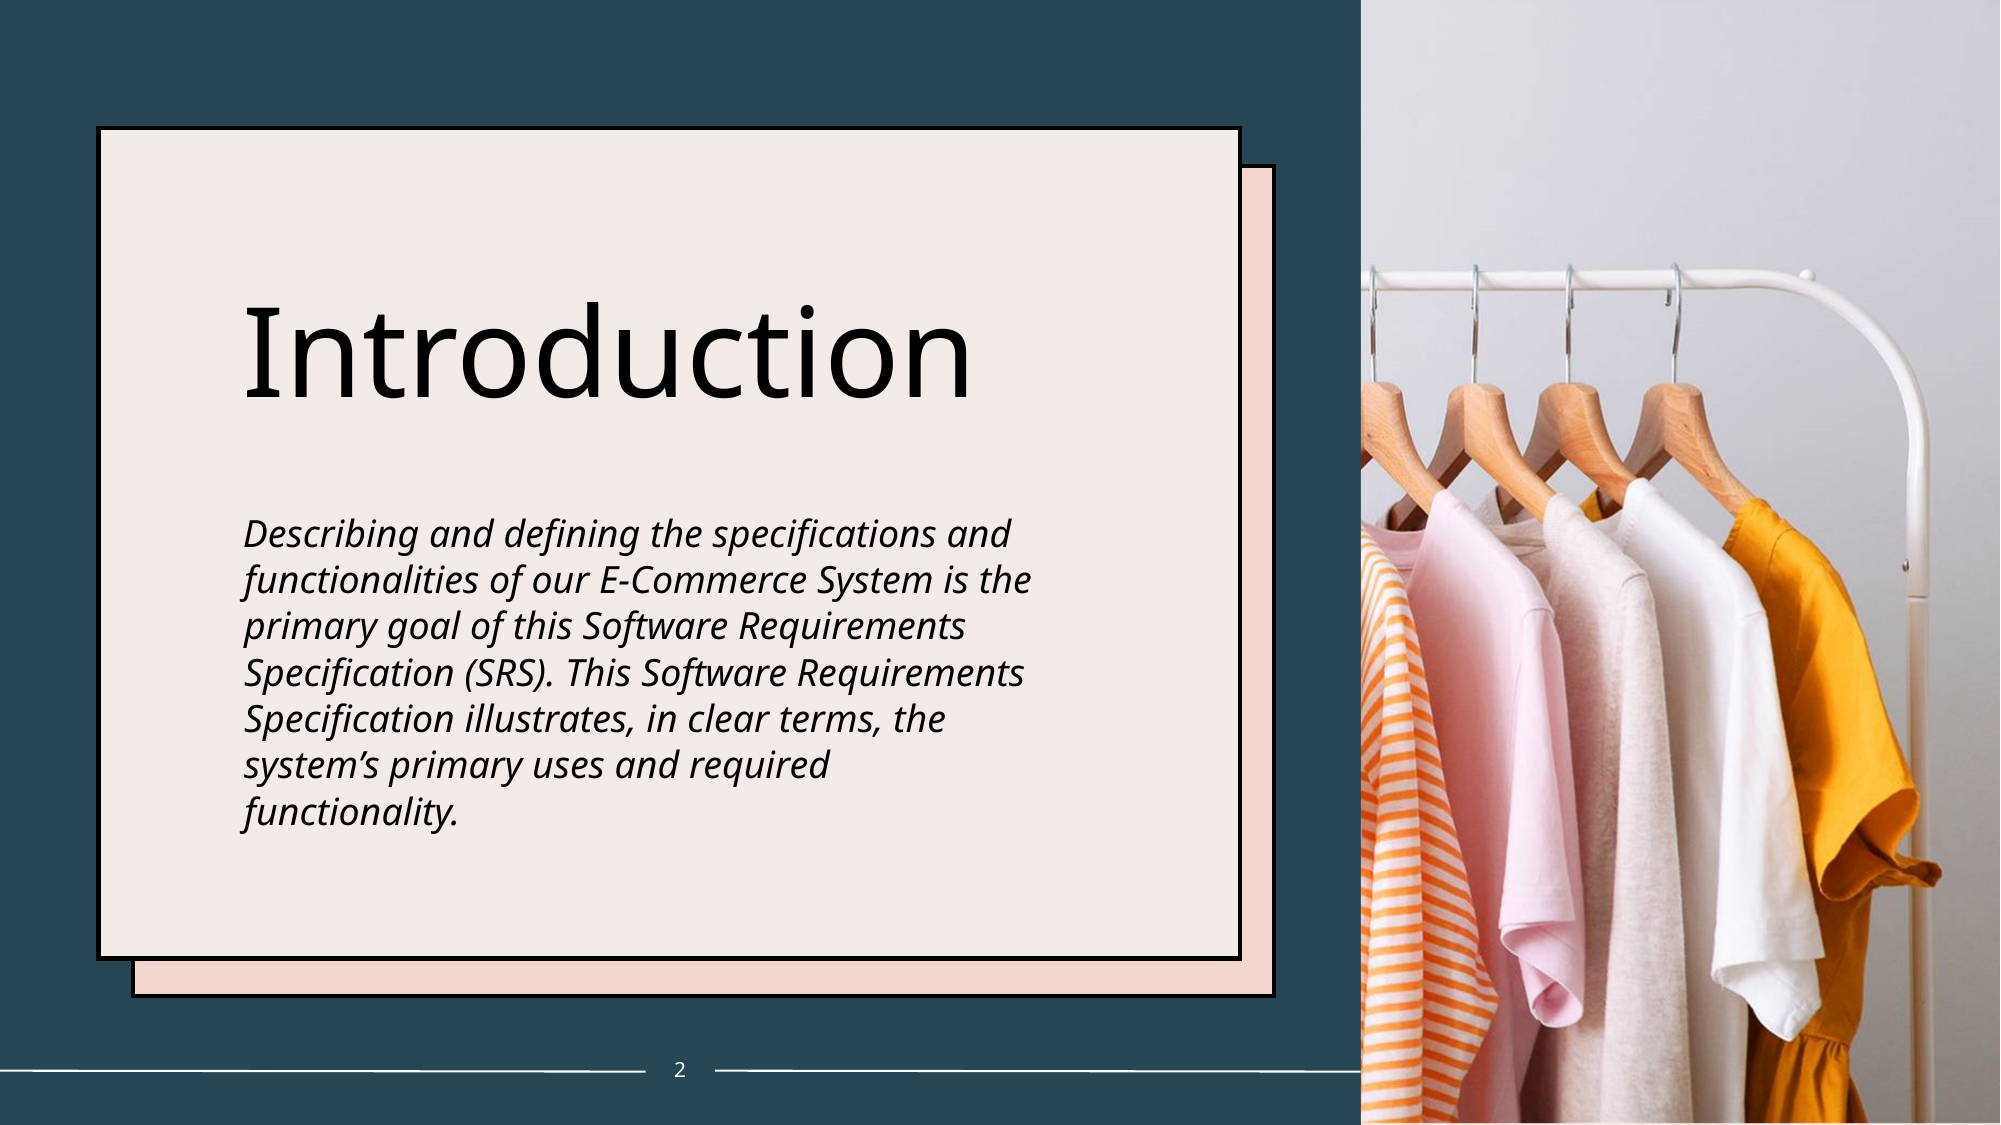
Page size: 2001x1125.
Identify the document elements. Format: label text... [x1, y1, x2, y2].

picture [1360, 0, 2000, 1125]
title Introduction [228, 281, 1055, 563]
slide_number 2 [650, 1050, 710, 1091]
list Describing and defining the specifications and functionalities of our E-Commerce System is the primary goal of this Software Requirements Specification (SRS). This Software Requirements Specification illustrates, in clear terms, the system’s primary uses and required functionality. [228, 501, 1050, 851]
